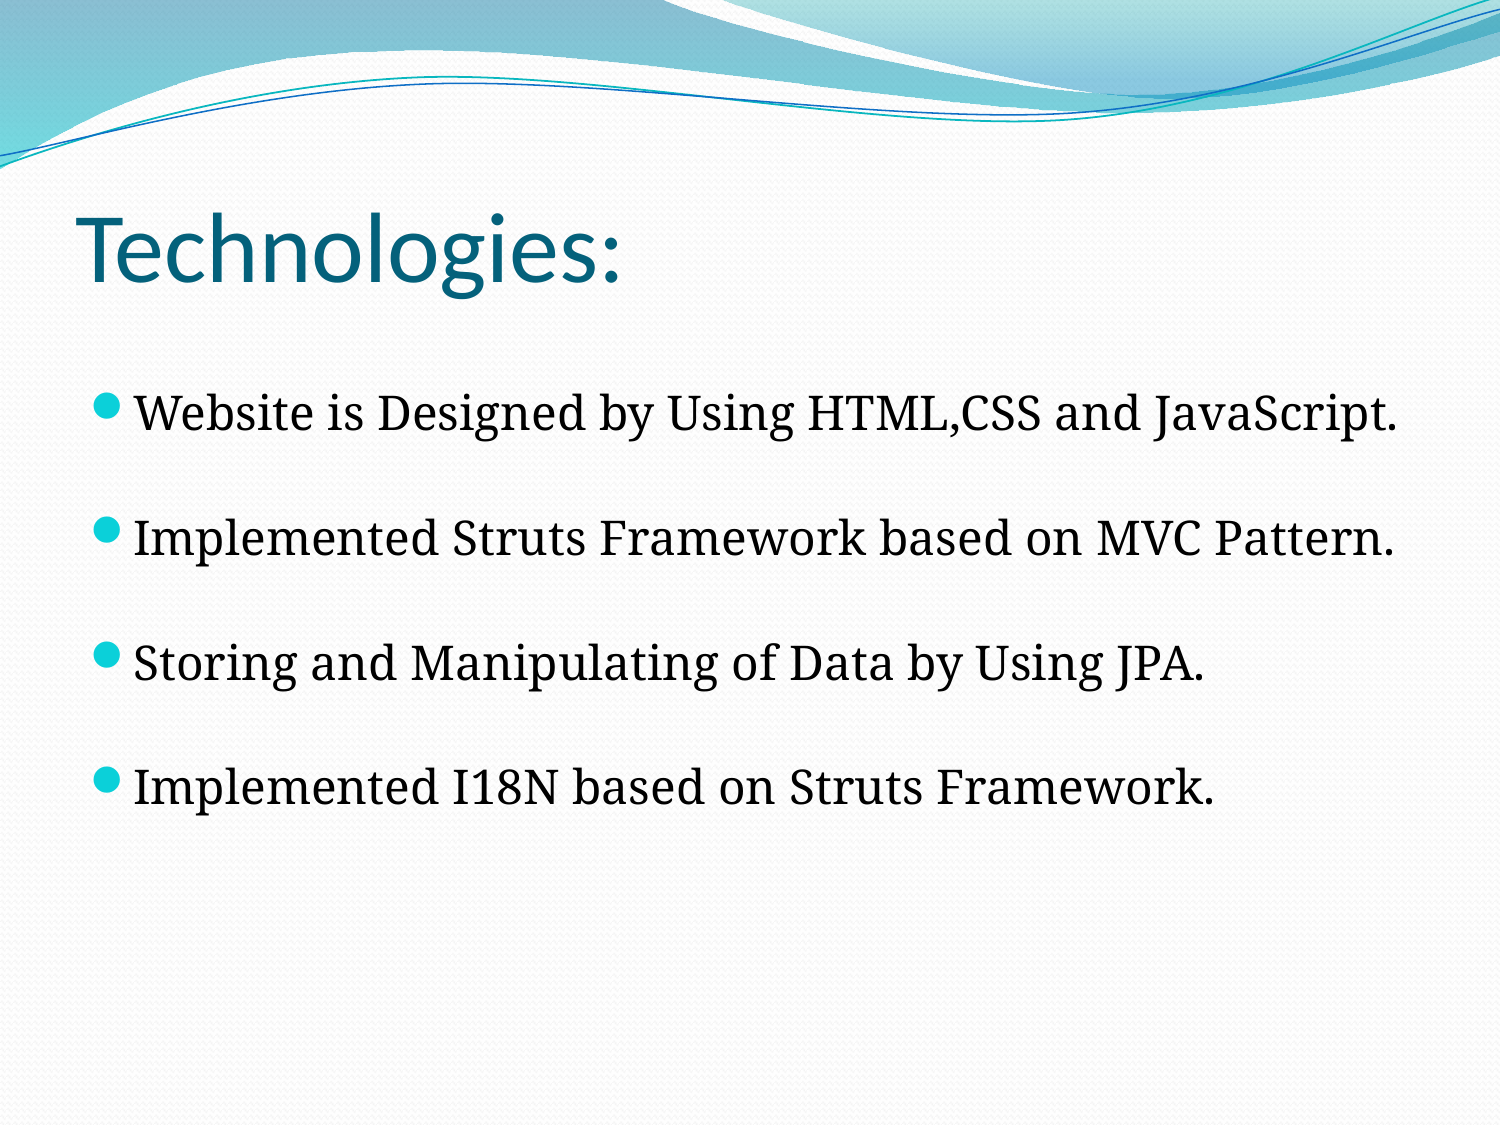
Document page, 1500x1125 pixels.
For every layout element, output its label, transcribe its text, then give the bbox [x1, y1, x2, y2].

title Technologies: [75, 115, 1425, 303]
list Website is Designed by Using HTML,CSS and JavaScript. Implemented Struts Framework based on MVC Pattern. Storing and Manipulating of Data by Using JPA. Implemented I18N based on Struts Framework. [75, 317, 1425, 1038]
